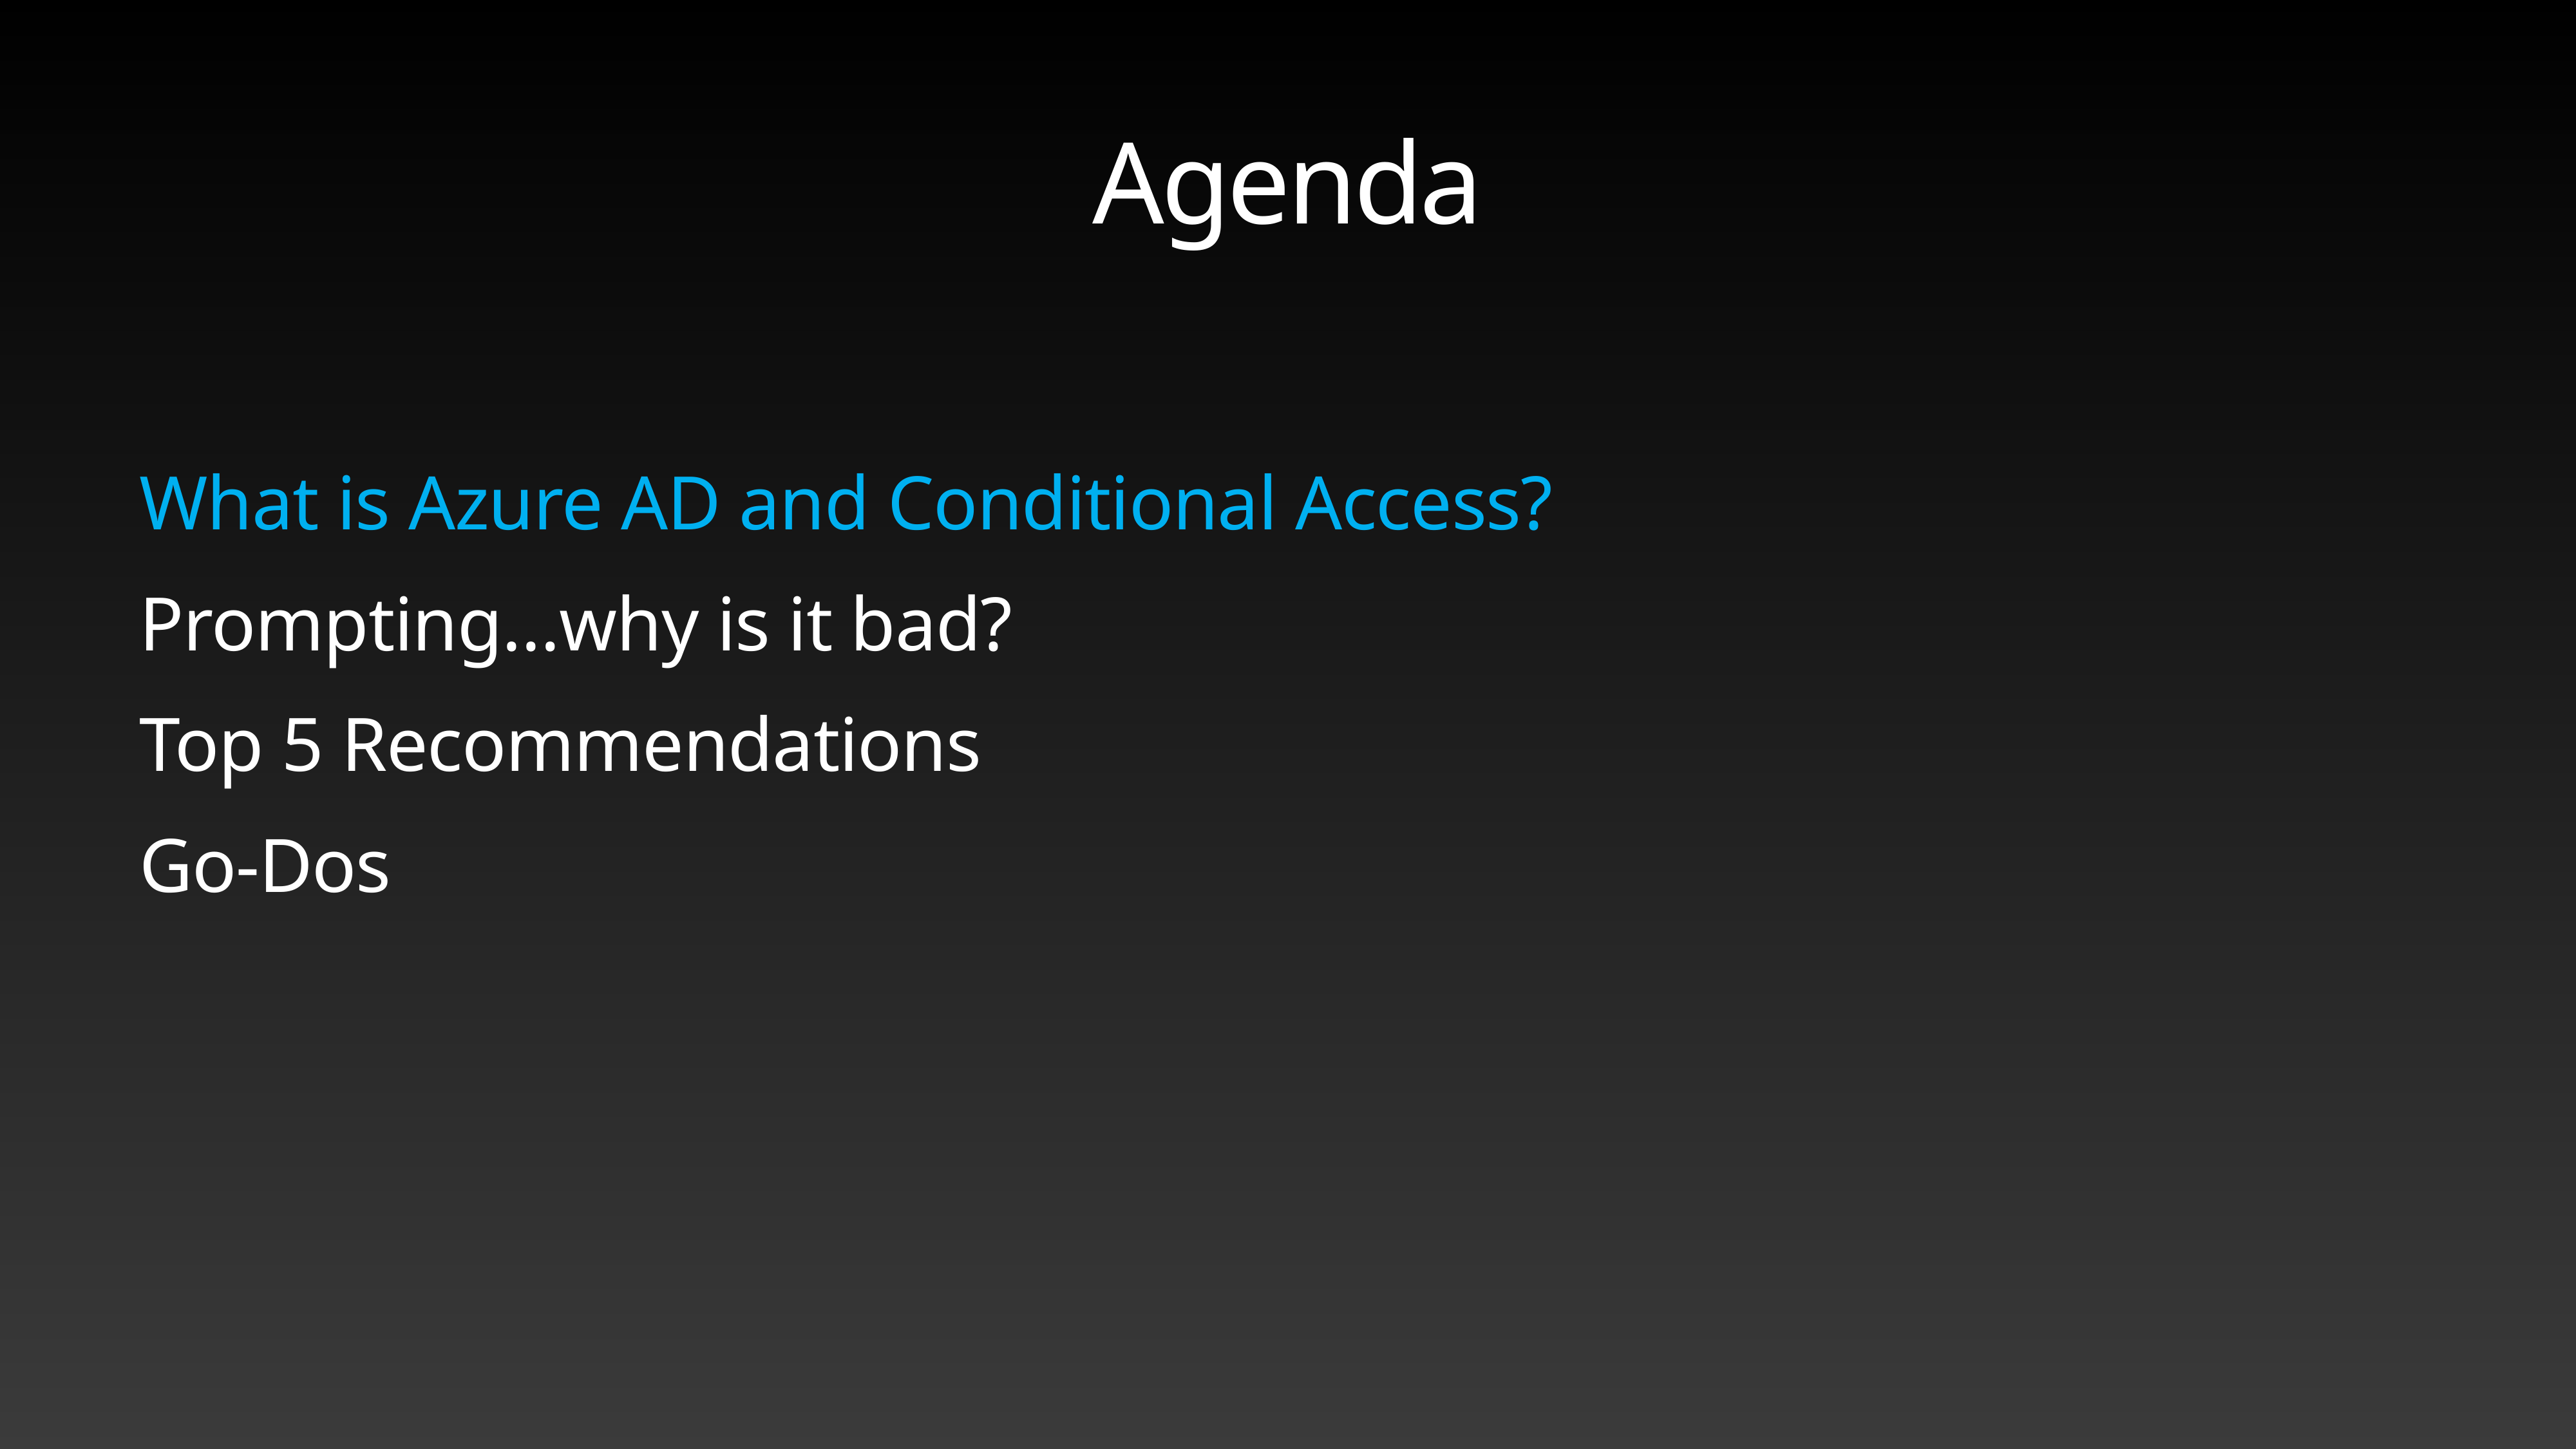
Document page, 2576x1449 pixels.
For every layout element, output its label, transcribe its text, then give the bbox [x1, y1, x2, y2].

list What is Azure AD and Conditional Access? Prompting…why is it bad? Top 5 Recommendations Go-Dos [133, 450, 2443, 1342]
title Agenda [133, 85, 2443, 252]
